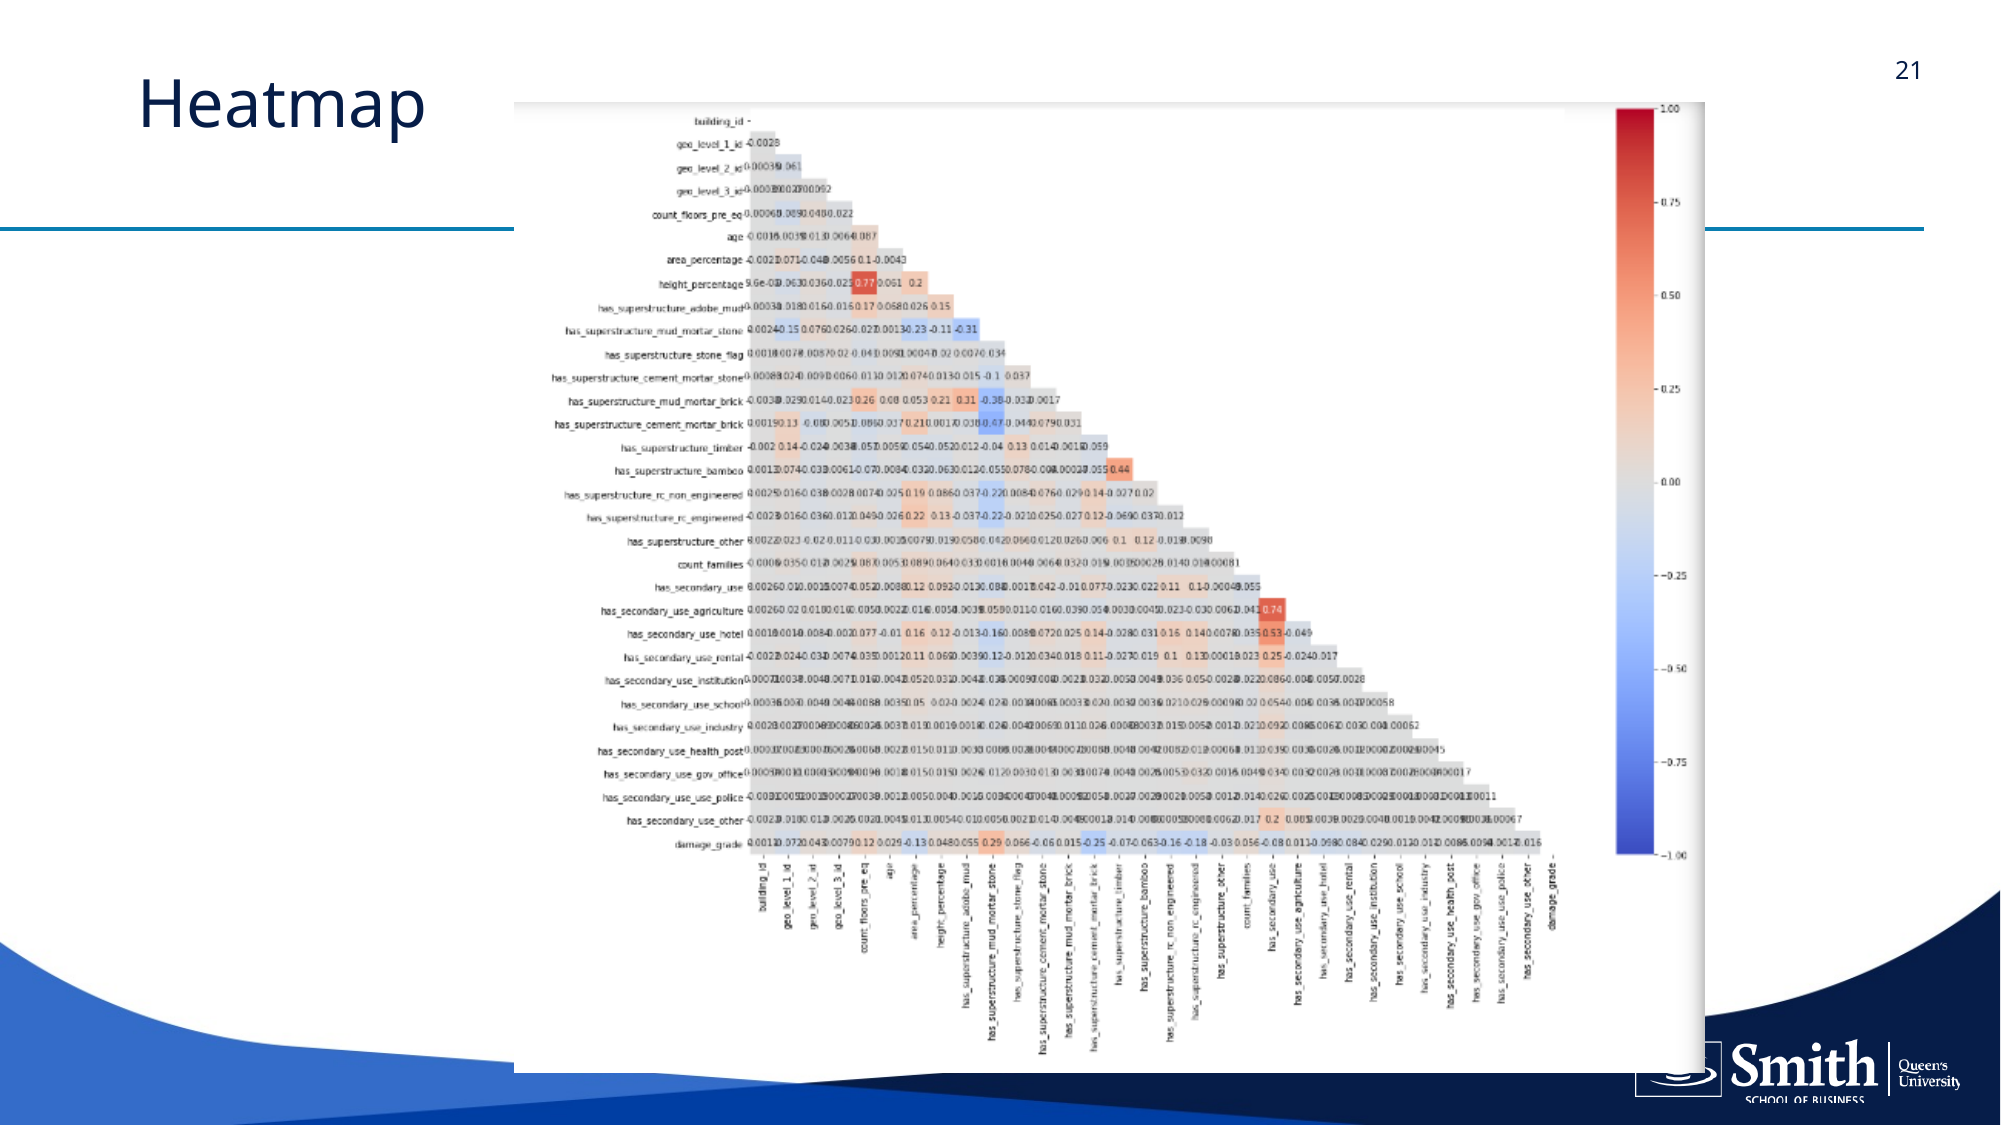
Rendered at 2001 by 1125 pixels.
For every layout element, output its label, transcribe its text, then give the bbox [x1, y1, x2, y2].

picture [0, 0, 2001, 1125]
title Heatmap [137, 51, 1680, 142]
